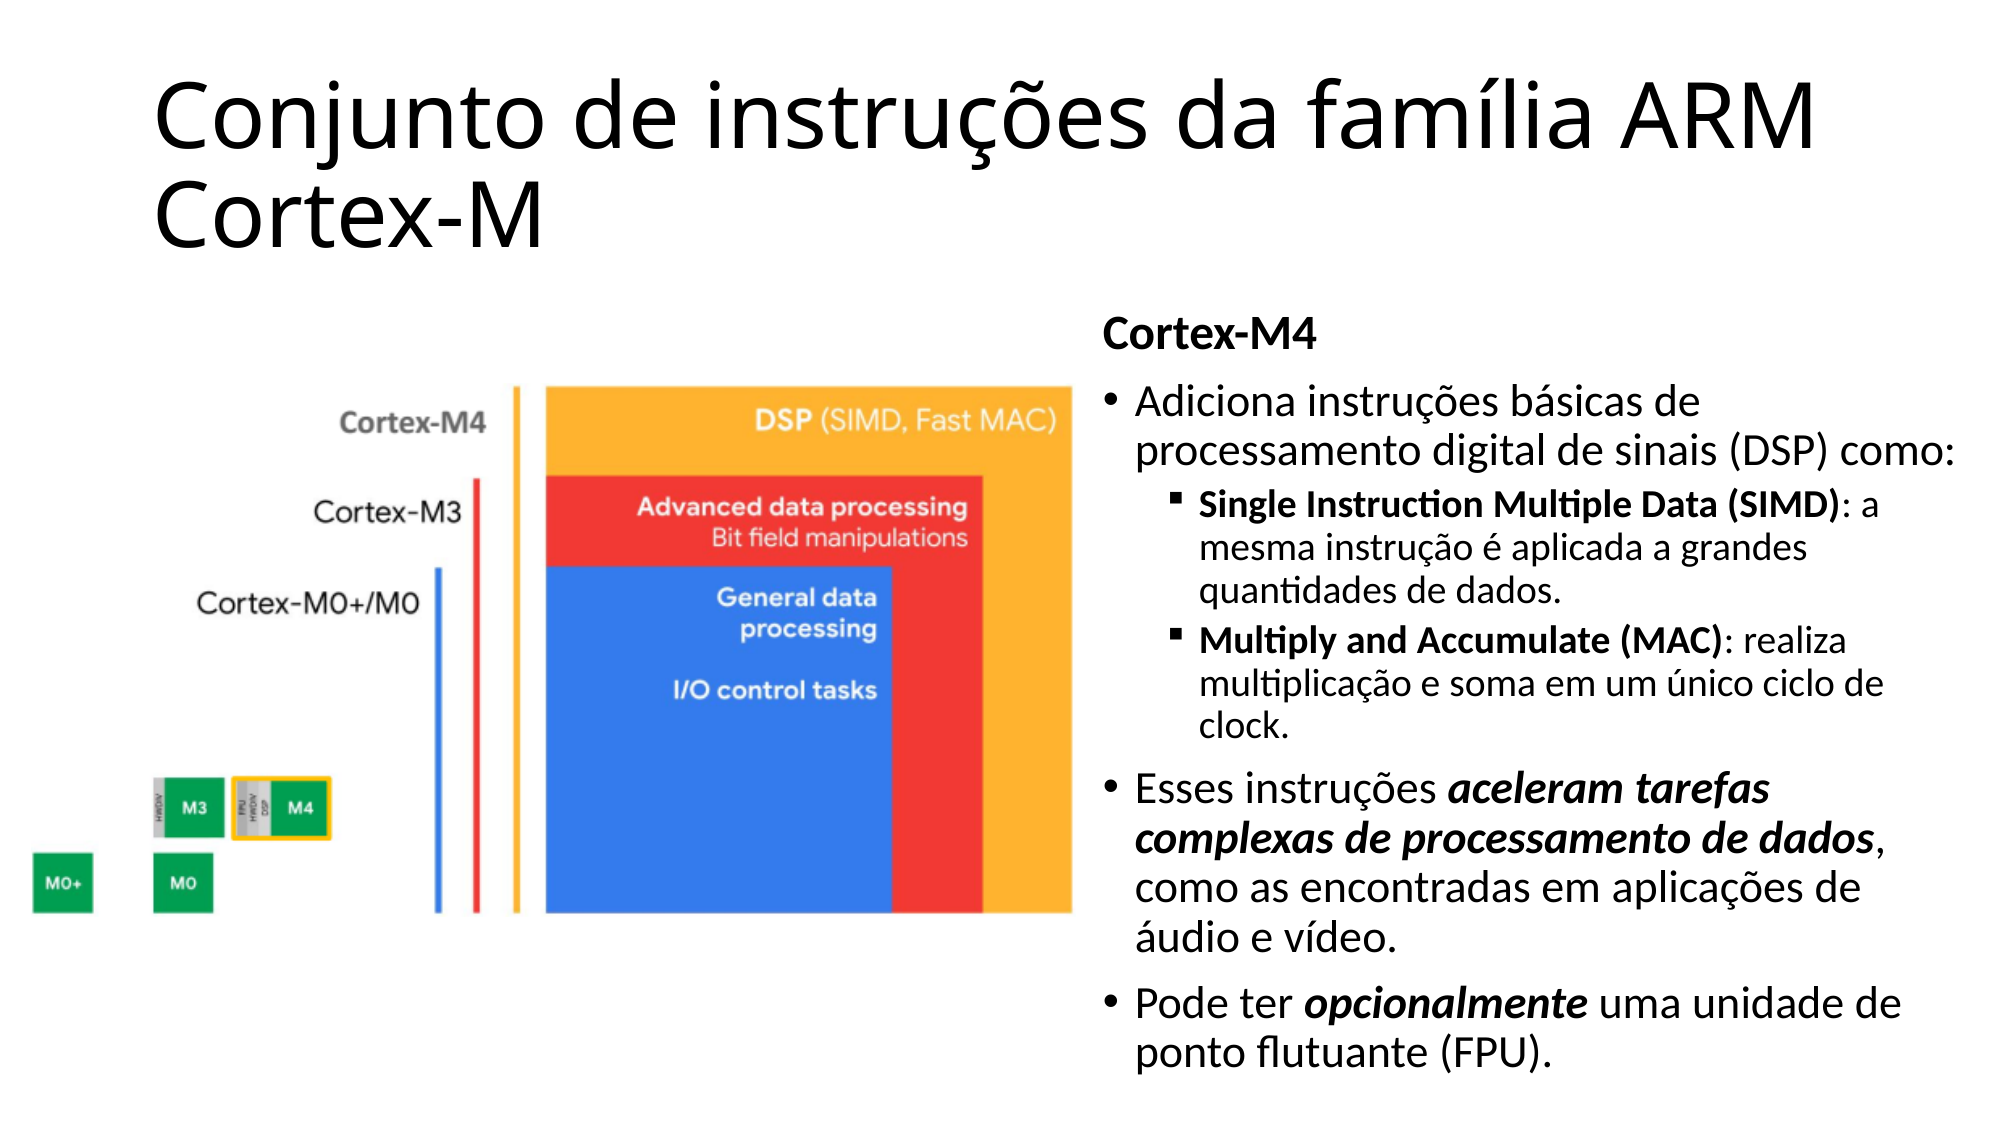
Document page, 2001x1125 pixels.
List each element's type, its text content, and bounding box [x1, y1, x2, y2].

picture [30, 383, 1076, 917]
title Conjunto de instruções da família ARM Cortex-M [137, 59, 1863, 278]
list Cortex-M4 Adiciona instruções básicas de processamento digital de sinais (DSP) como: Single Instruction Multiple Data (SIMD): a mesma instrução é aplicada a grandes quantidades de dados. Multiply and Accumulate (MAC): realiza multiplicação e soma em um único ciclo de clock. Esses instruções aceleram tarefas complexas de processamento de dados, como as encontradas em aplicações de áudio e vídeo. Pode ter opcionalmente uma unidade de ponto flutuante (FPU). [1087, 299, 1985, 1125]
